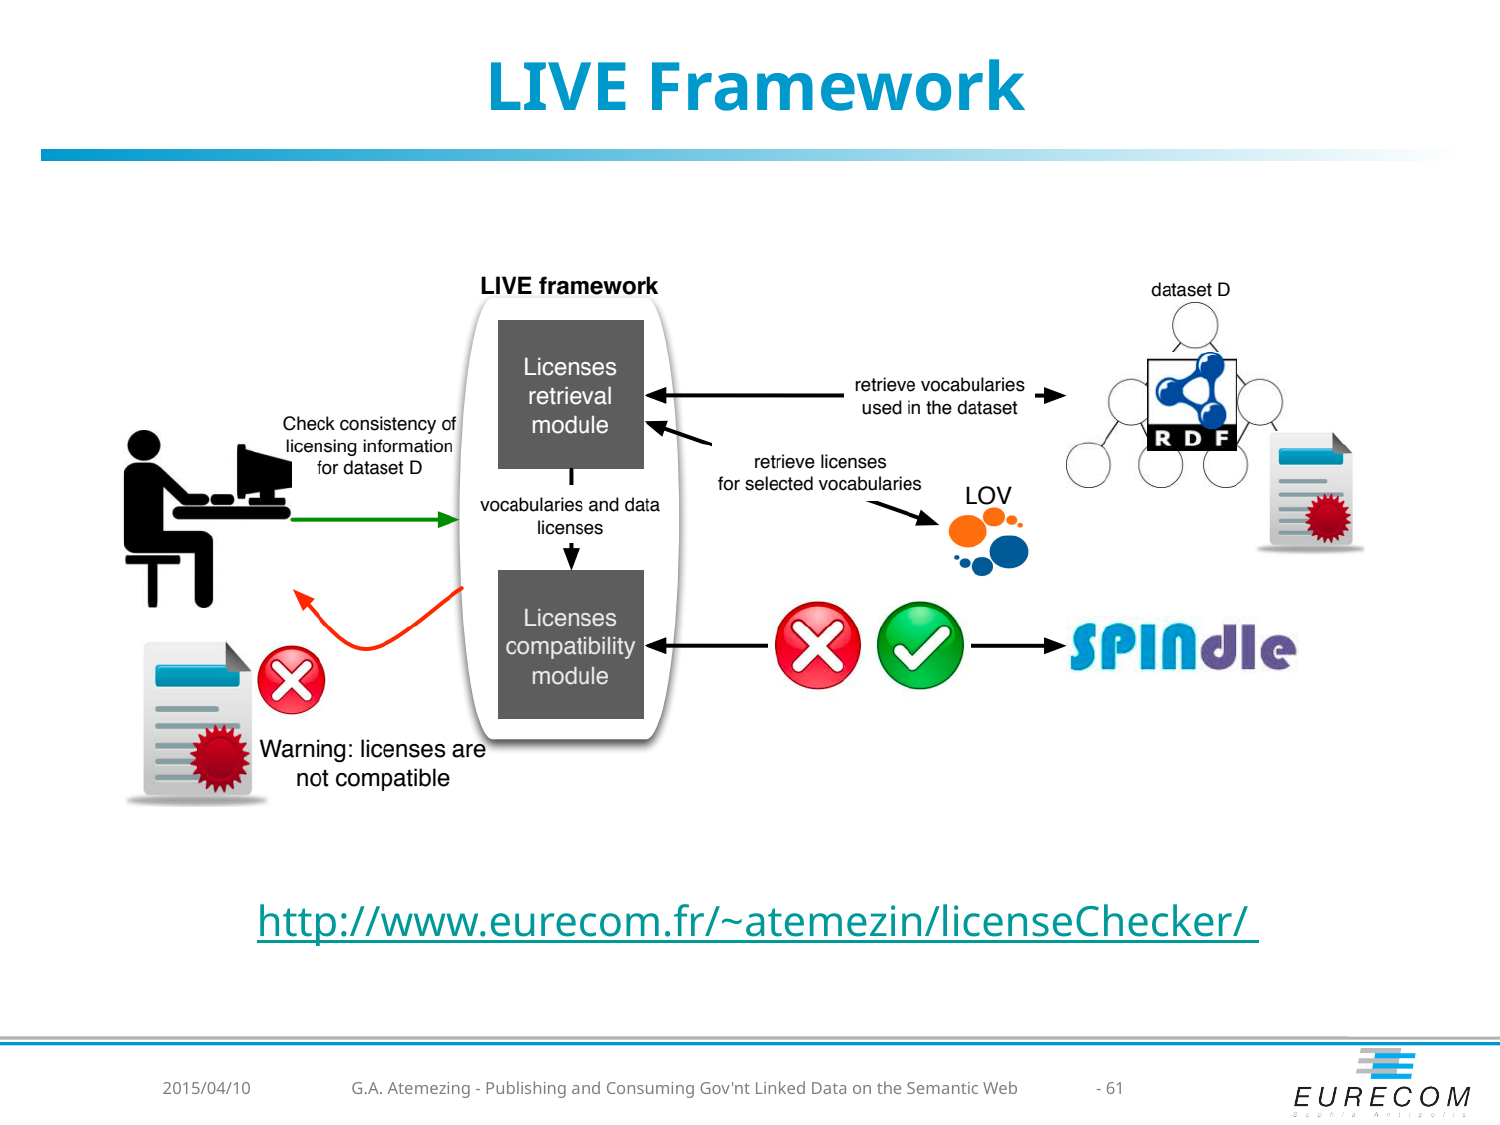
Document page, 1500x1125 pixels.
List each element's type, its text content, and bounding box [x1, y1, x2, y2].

text_box http://www.eurecom.fr/~atemezin/licenseChecker/ [242, 904, 1365, 1010]
slide_number - 61 [1080, 1070, 1200, 1103]
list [123, 172, 1365, 898]
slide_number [147, 1070, 325, 1103]
title LIVE Framework [52, 30, 1460, 138]
picture [1293, 1048, 1477, 1118]
footer G.A. Atemezing - Publishing and Consuming Gov'nt Linked Data on the Semantic Web [336, 1070, 1069, 1107]
